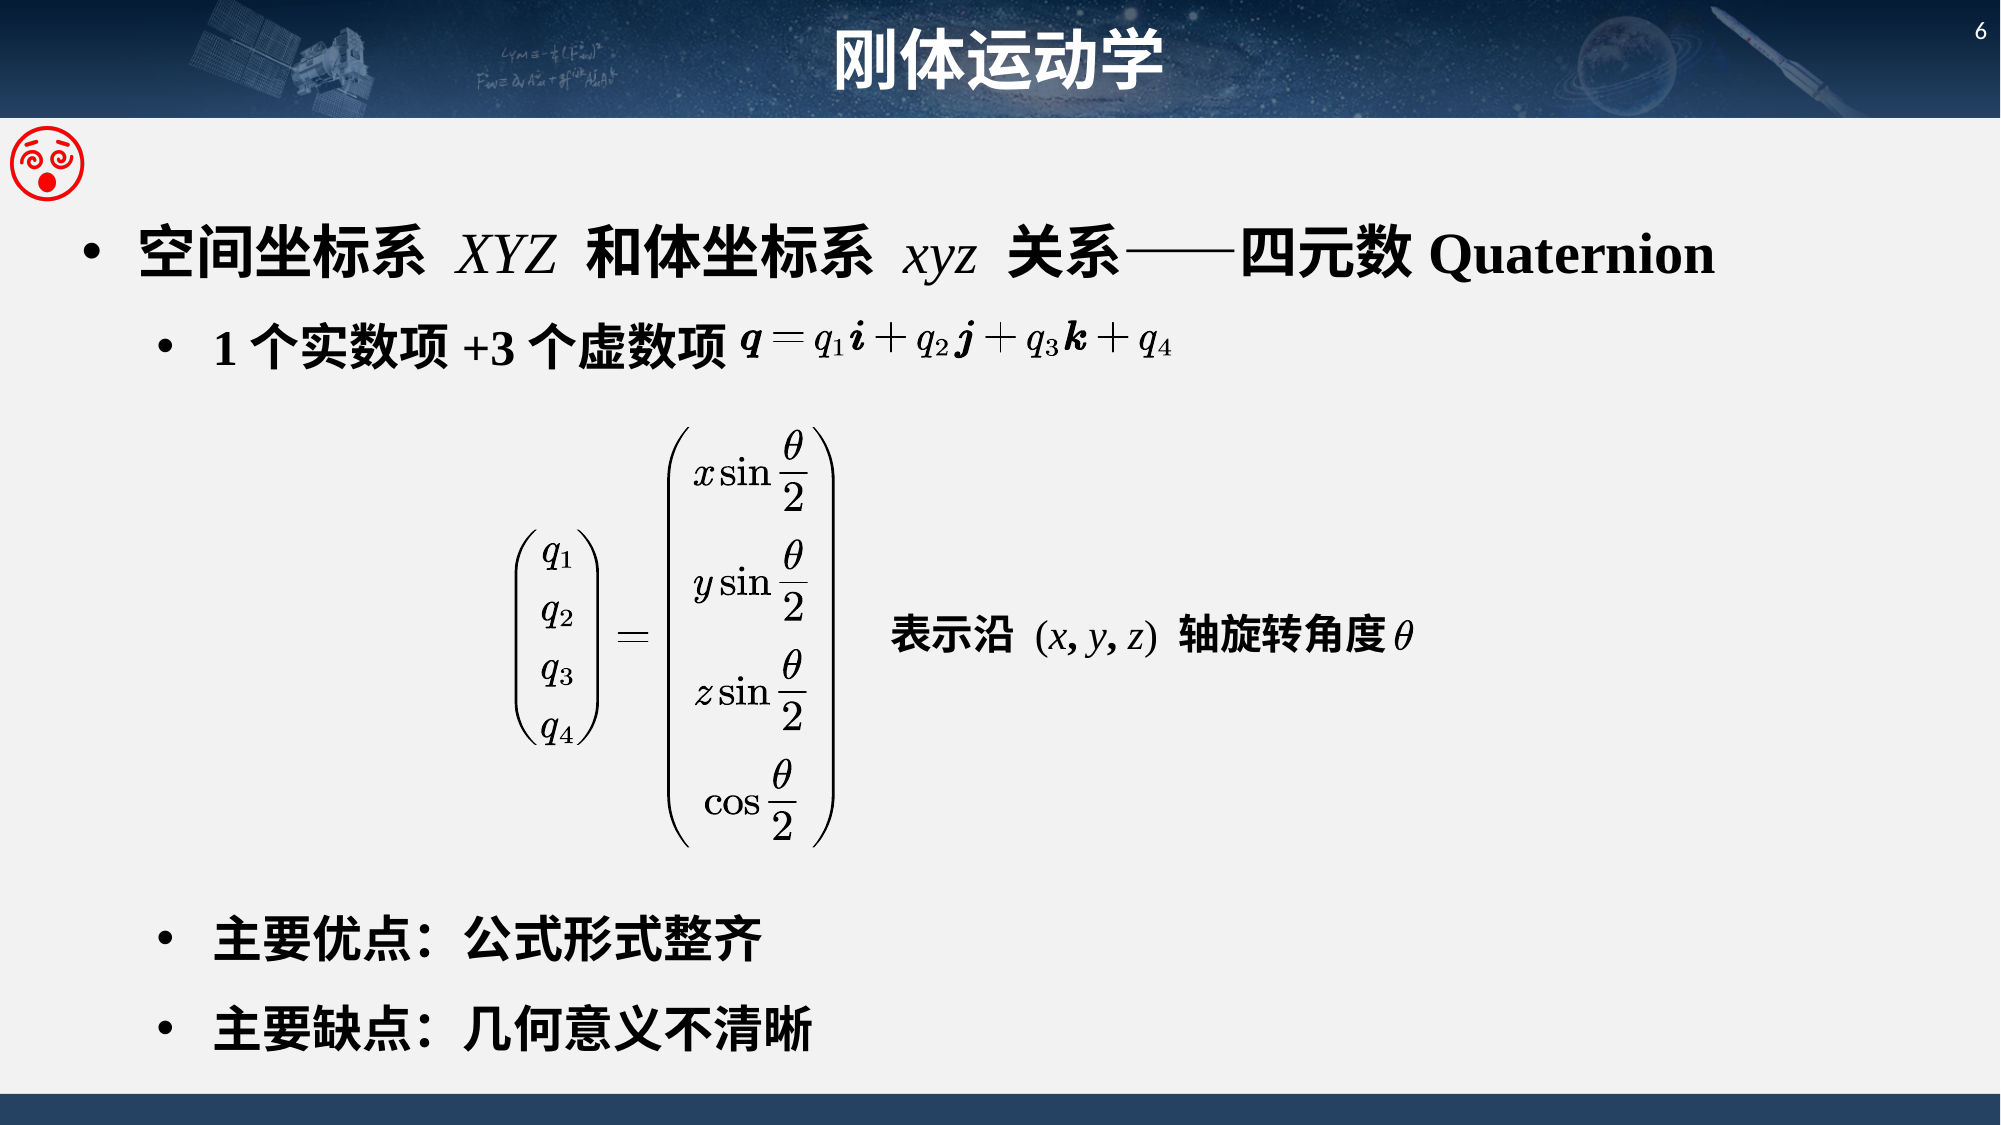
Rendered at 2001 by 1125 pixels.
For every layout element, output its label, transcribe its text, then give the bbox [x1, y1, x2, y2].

text_box 刚体运动学 [0, 0, 2000, 117]
picture [0, 0, 2001, 211]
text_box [1390, 608, 1422, 671]
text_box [511, 416, 842, 862]
text_box 空间坐标系 XYZ 和体坐标系 xyz 关系——四元数Quaternion 1个实数项+3个虚数项 主要优点：公式形式整齐 主要缺点：几何意义不清晰 [66, 172, 1933, 1065]
text_box 表示沿 (x, y, z) 轴旋转角度 [842, 600, 1445, 666]
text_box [736, 308, 1179, 371]
